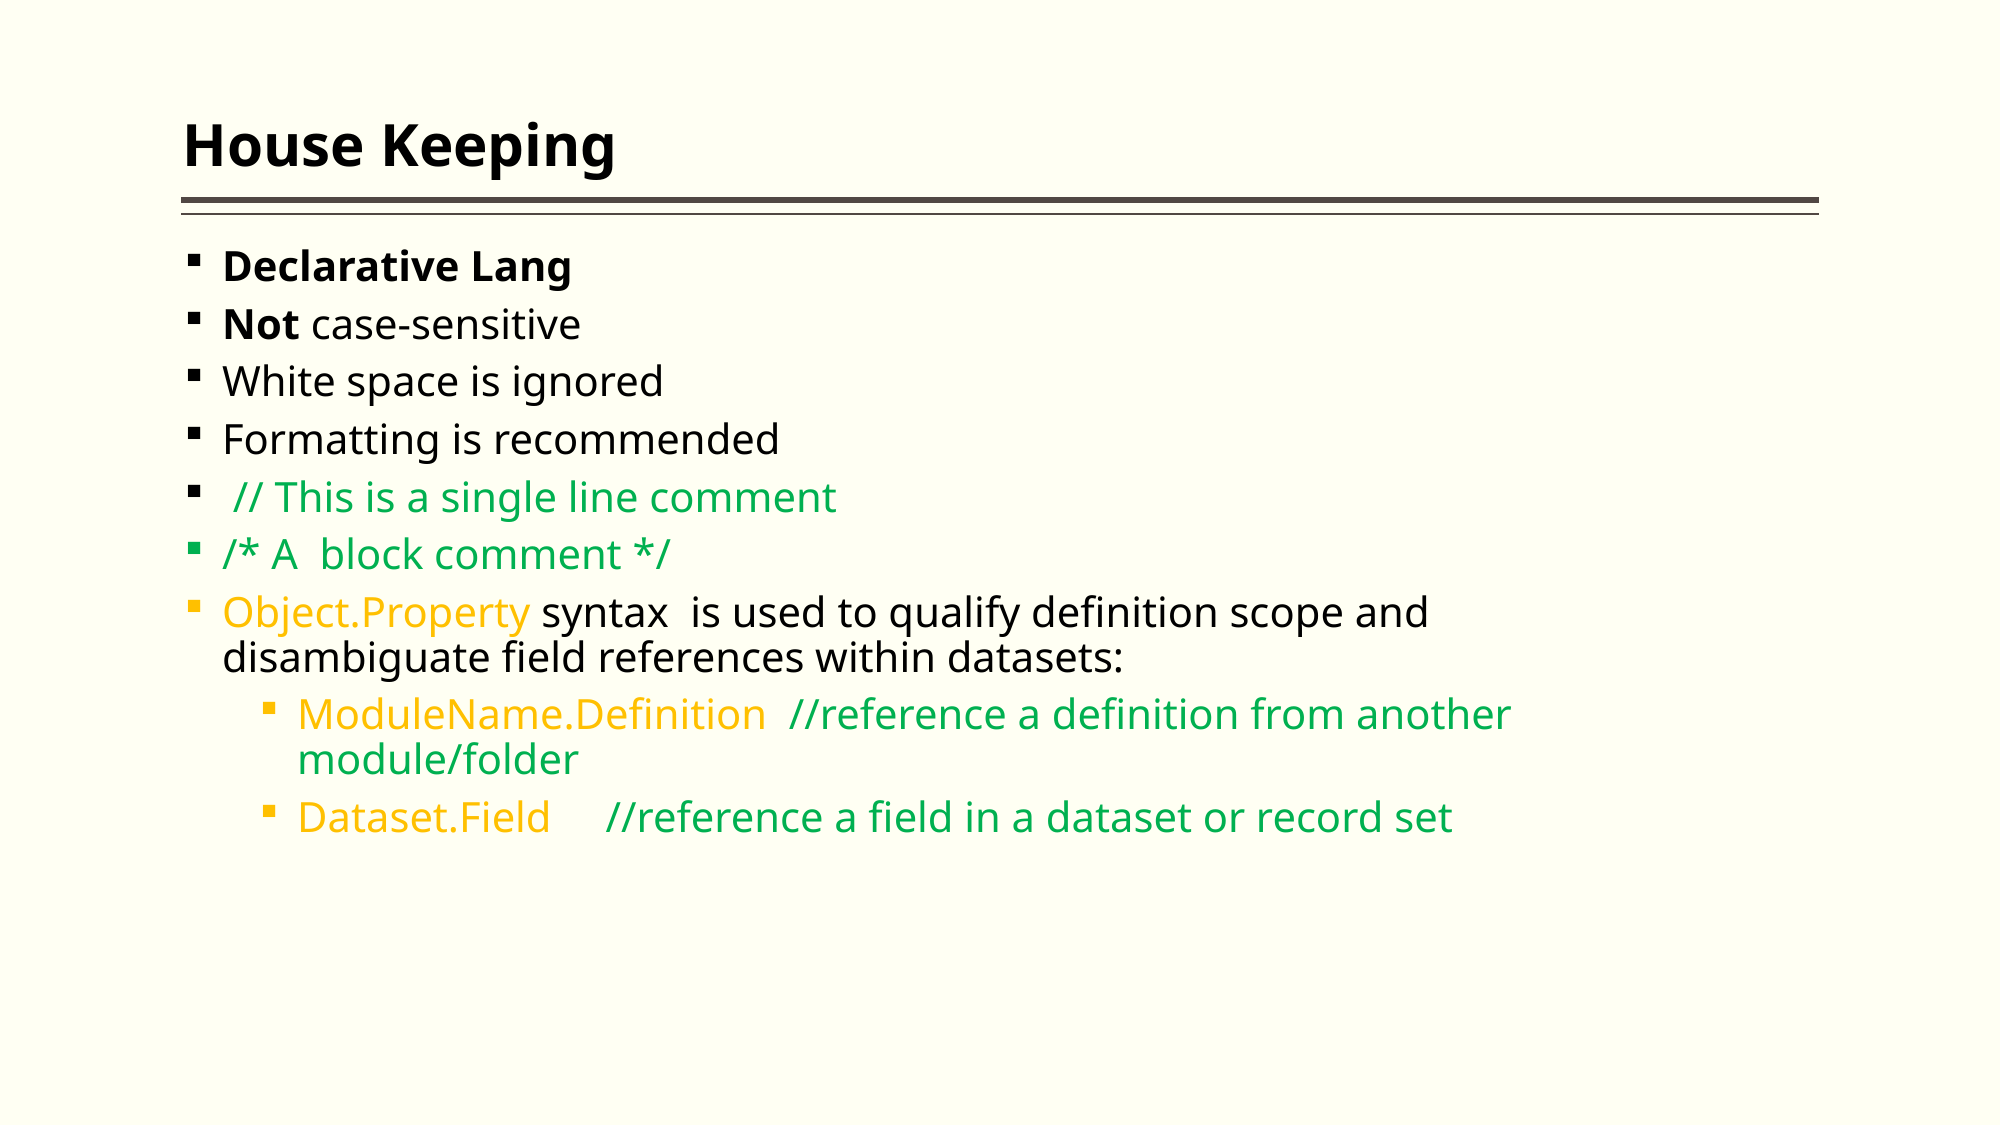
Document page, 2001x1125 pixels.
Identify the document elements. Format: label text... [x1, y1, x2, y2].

list Declarative Lang Not case-sensitive White space is ignored Formatting is recommended // This is a single line comment /* A block comment */ Object.Property syntax is used to qualify definition scope and disambiguate field references within datasets: ModuleName.Definition //reference a definition from another module/folder Dataset.Field //reference a field in a dataset or record set [109, 238, 1534, 980]
title House Keeping [182, 104, 764, 187]
